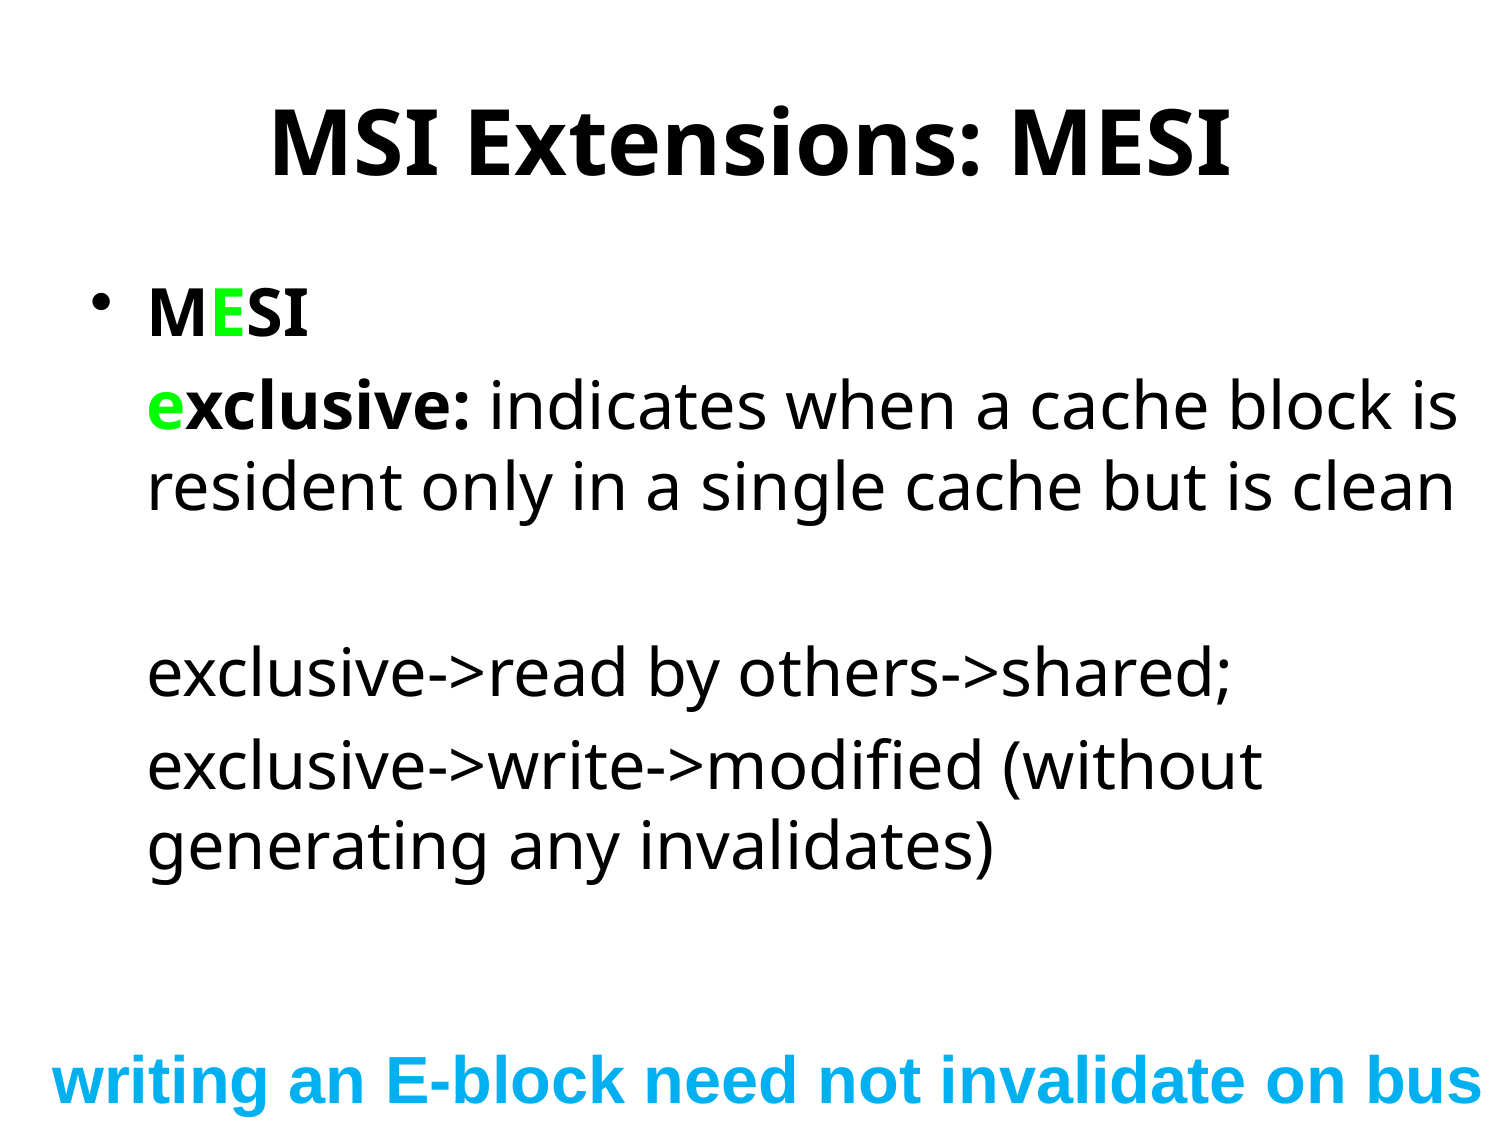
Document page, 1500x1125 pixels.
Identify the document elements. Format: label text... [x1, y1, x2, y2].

title MSI Extensions: MESI [0, 45, 1500, 233]
text_box writing an E-block need not invalidate on bus [24, 1029, 1500, 1124]
list MESI exclusive: indicates when a cache block is resident only in a single cache but is clean exclusive->read by others->shared; exclusive->write->modified (without generating any invalidates) [75, 262, 1500, 1029]
